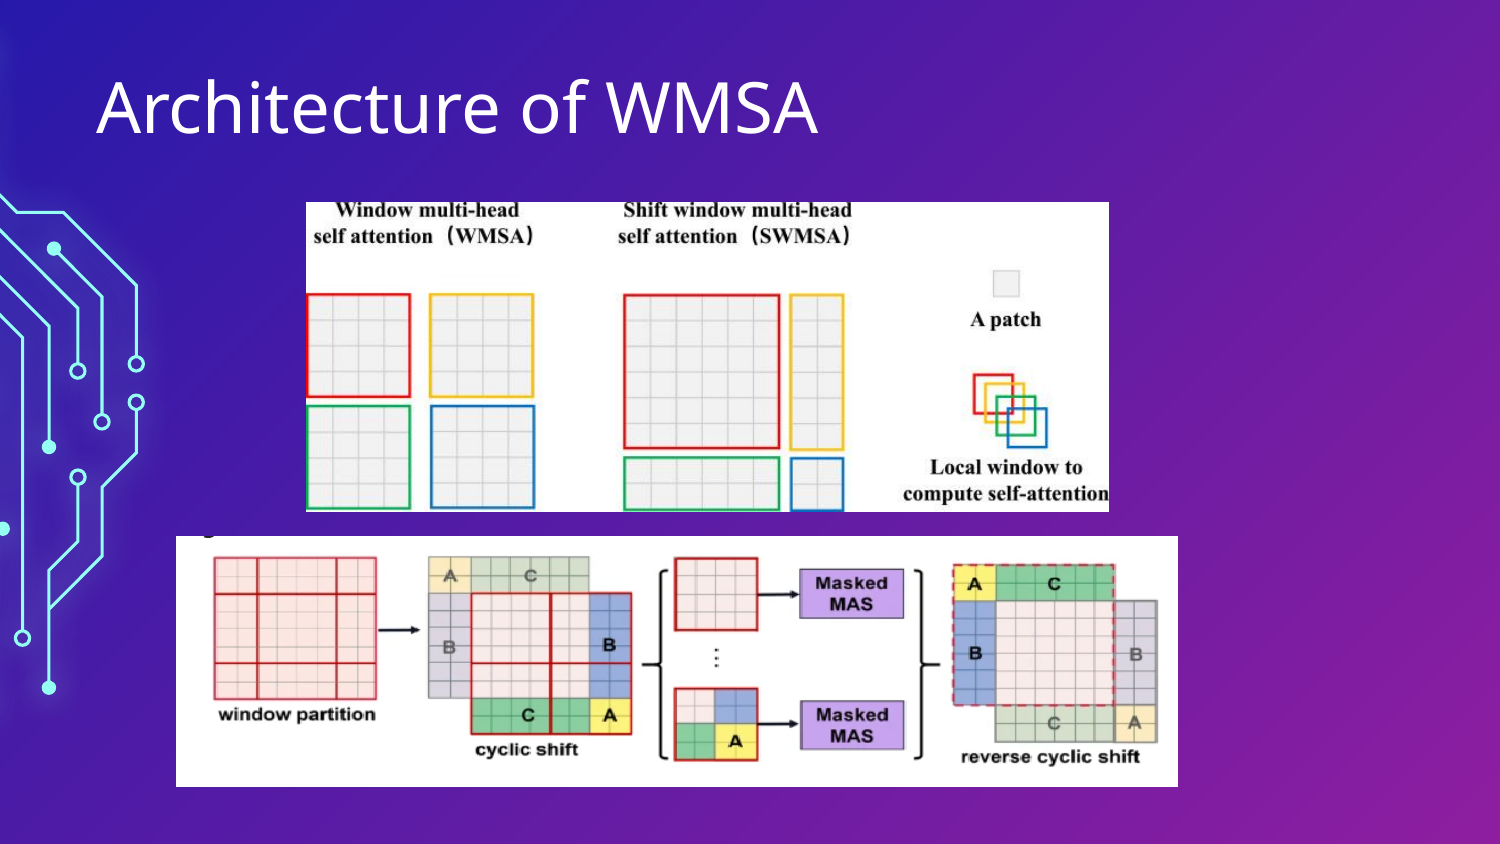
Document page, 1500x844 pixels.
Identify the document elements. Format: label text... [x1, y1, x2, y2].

title Architecture of WMSA [95, 62, 958, 157]
picture [306, 202, 1110, 512]
picture [176, 536, 1179, 787]
